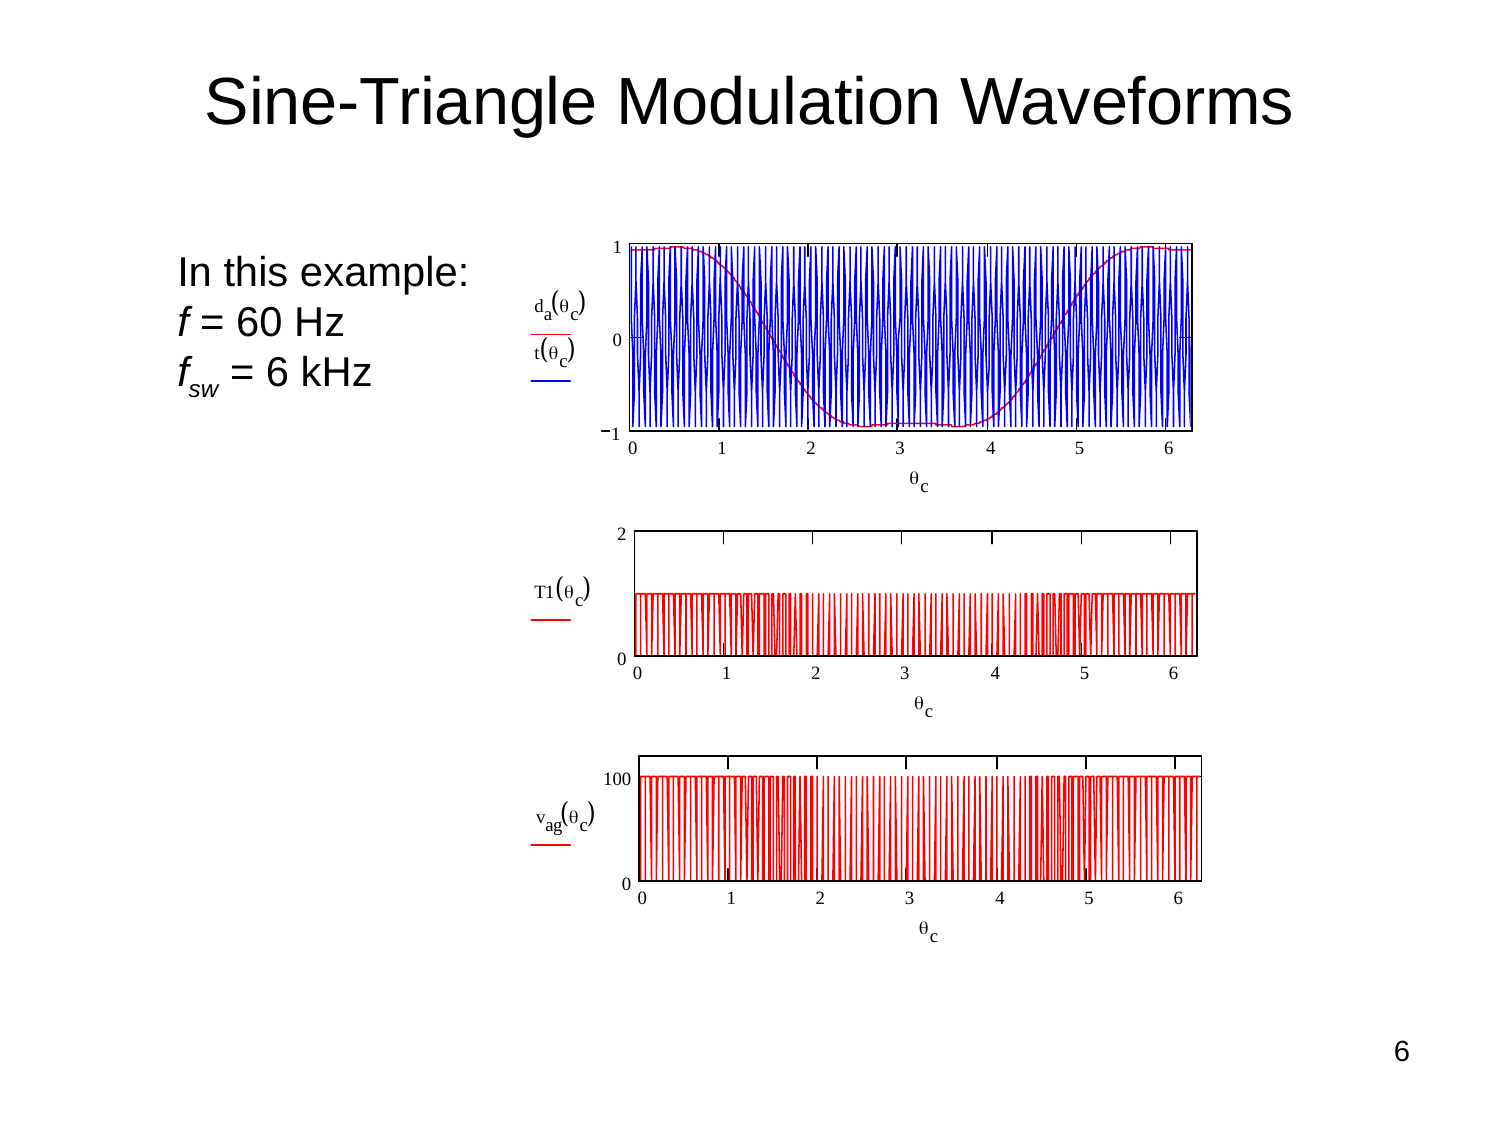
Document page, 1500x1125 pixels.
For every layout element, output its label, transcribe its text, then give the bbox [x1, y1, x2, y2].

title Sine-Triangle Modulation Waveforms [74, 44, 1426, 151]
slide_number 5 [1074, 1024, 1426, 1103]
picture [499, 212, 1246, 948]
text_box In this example: f = 60 Hz fsw = 6 kHz [162, 237, 485, 410]
